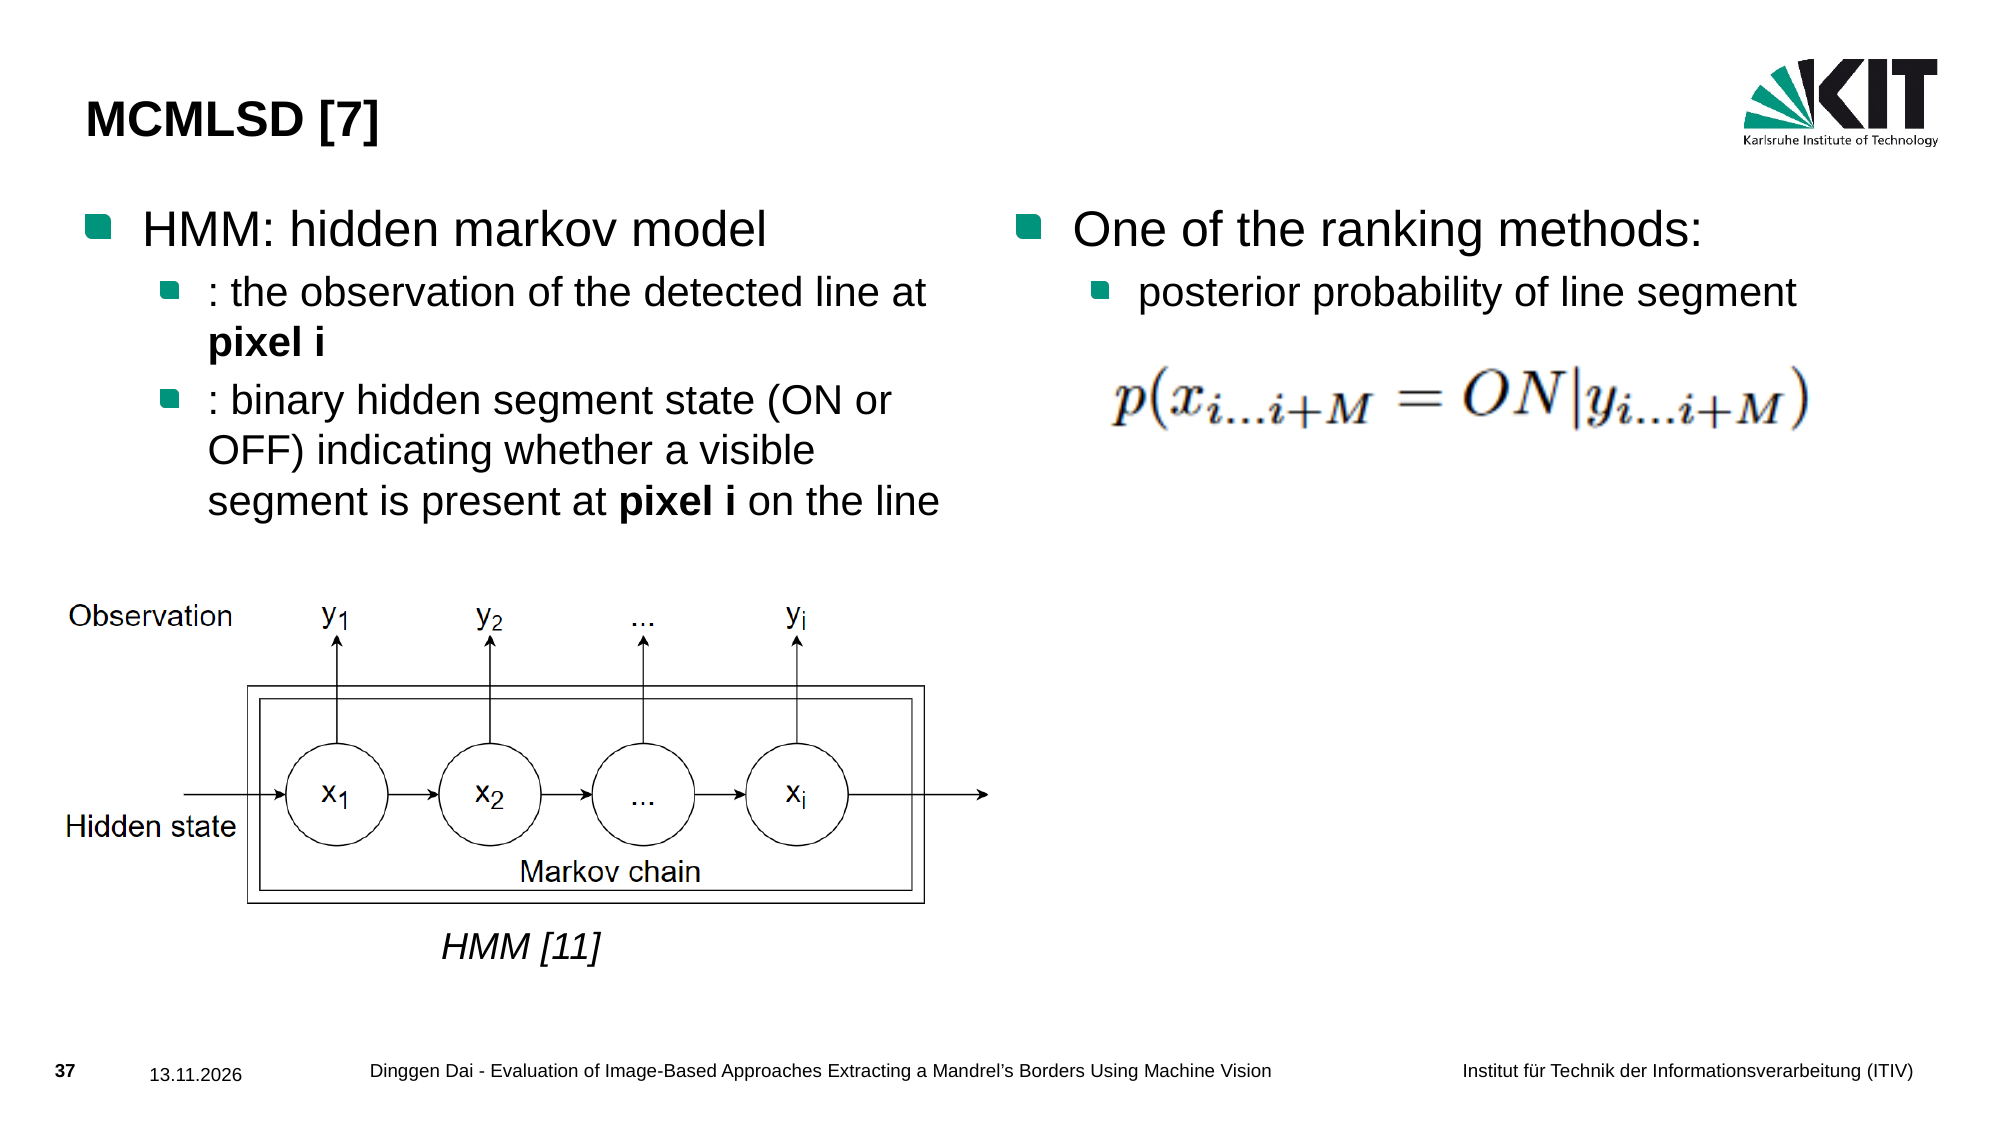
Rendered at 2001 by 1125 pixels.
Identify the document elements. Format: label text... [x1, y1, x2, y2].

picture [160, 281, 179, 299]
picture [160, 389, 179, 408]
title MCMLSD [7] [85, 54, 1598, 147]
picture [1090, 337, 1840, 449]
footer Dinggen Dai - Evaluation of Image-Based Approaches Extracting a Mandrel’s Borders Using Machine Vision [369, 1058, 1313, 1119]
list One of the ranking methods: posterior probability of line segment [1016, 196, 1914, 1000]
picture [58, 589, 1011, 918]
picture [1016, 214, 1041, 239]
text_box HMM [11] [58, 925, 983, 975]
picture [85, 214, 111, 239]
picture [1744, 59, 1938, 147]
picture [1091, 281, 1109, 299]
